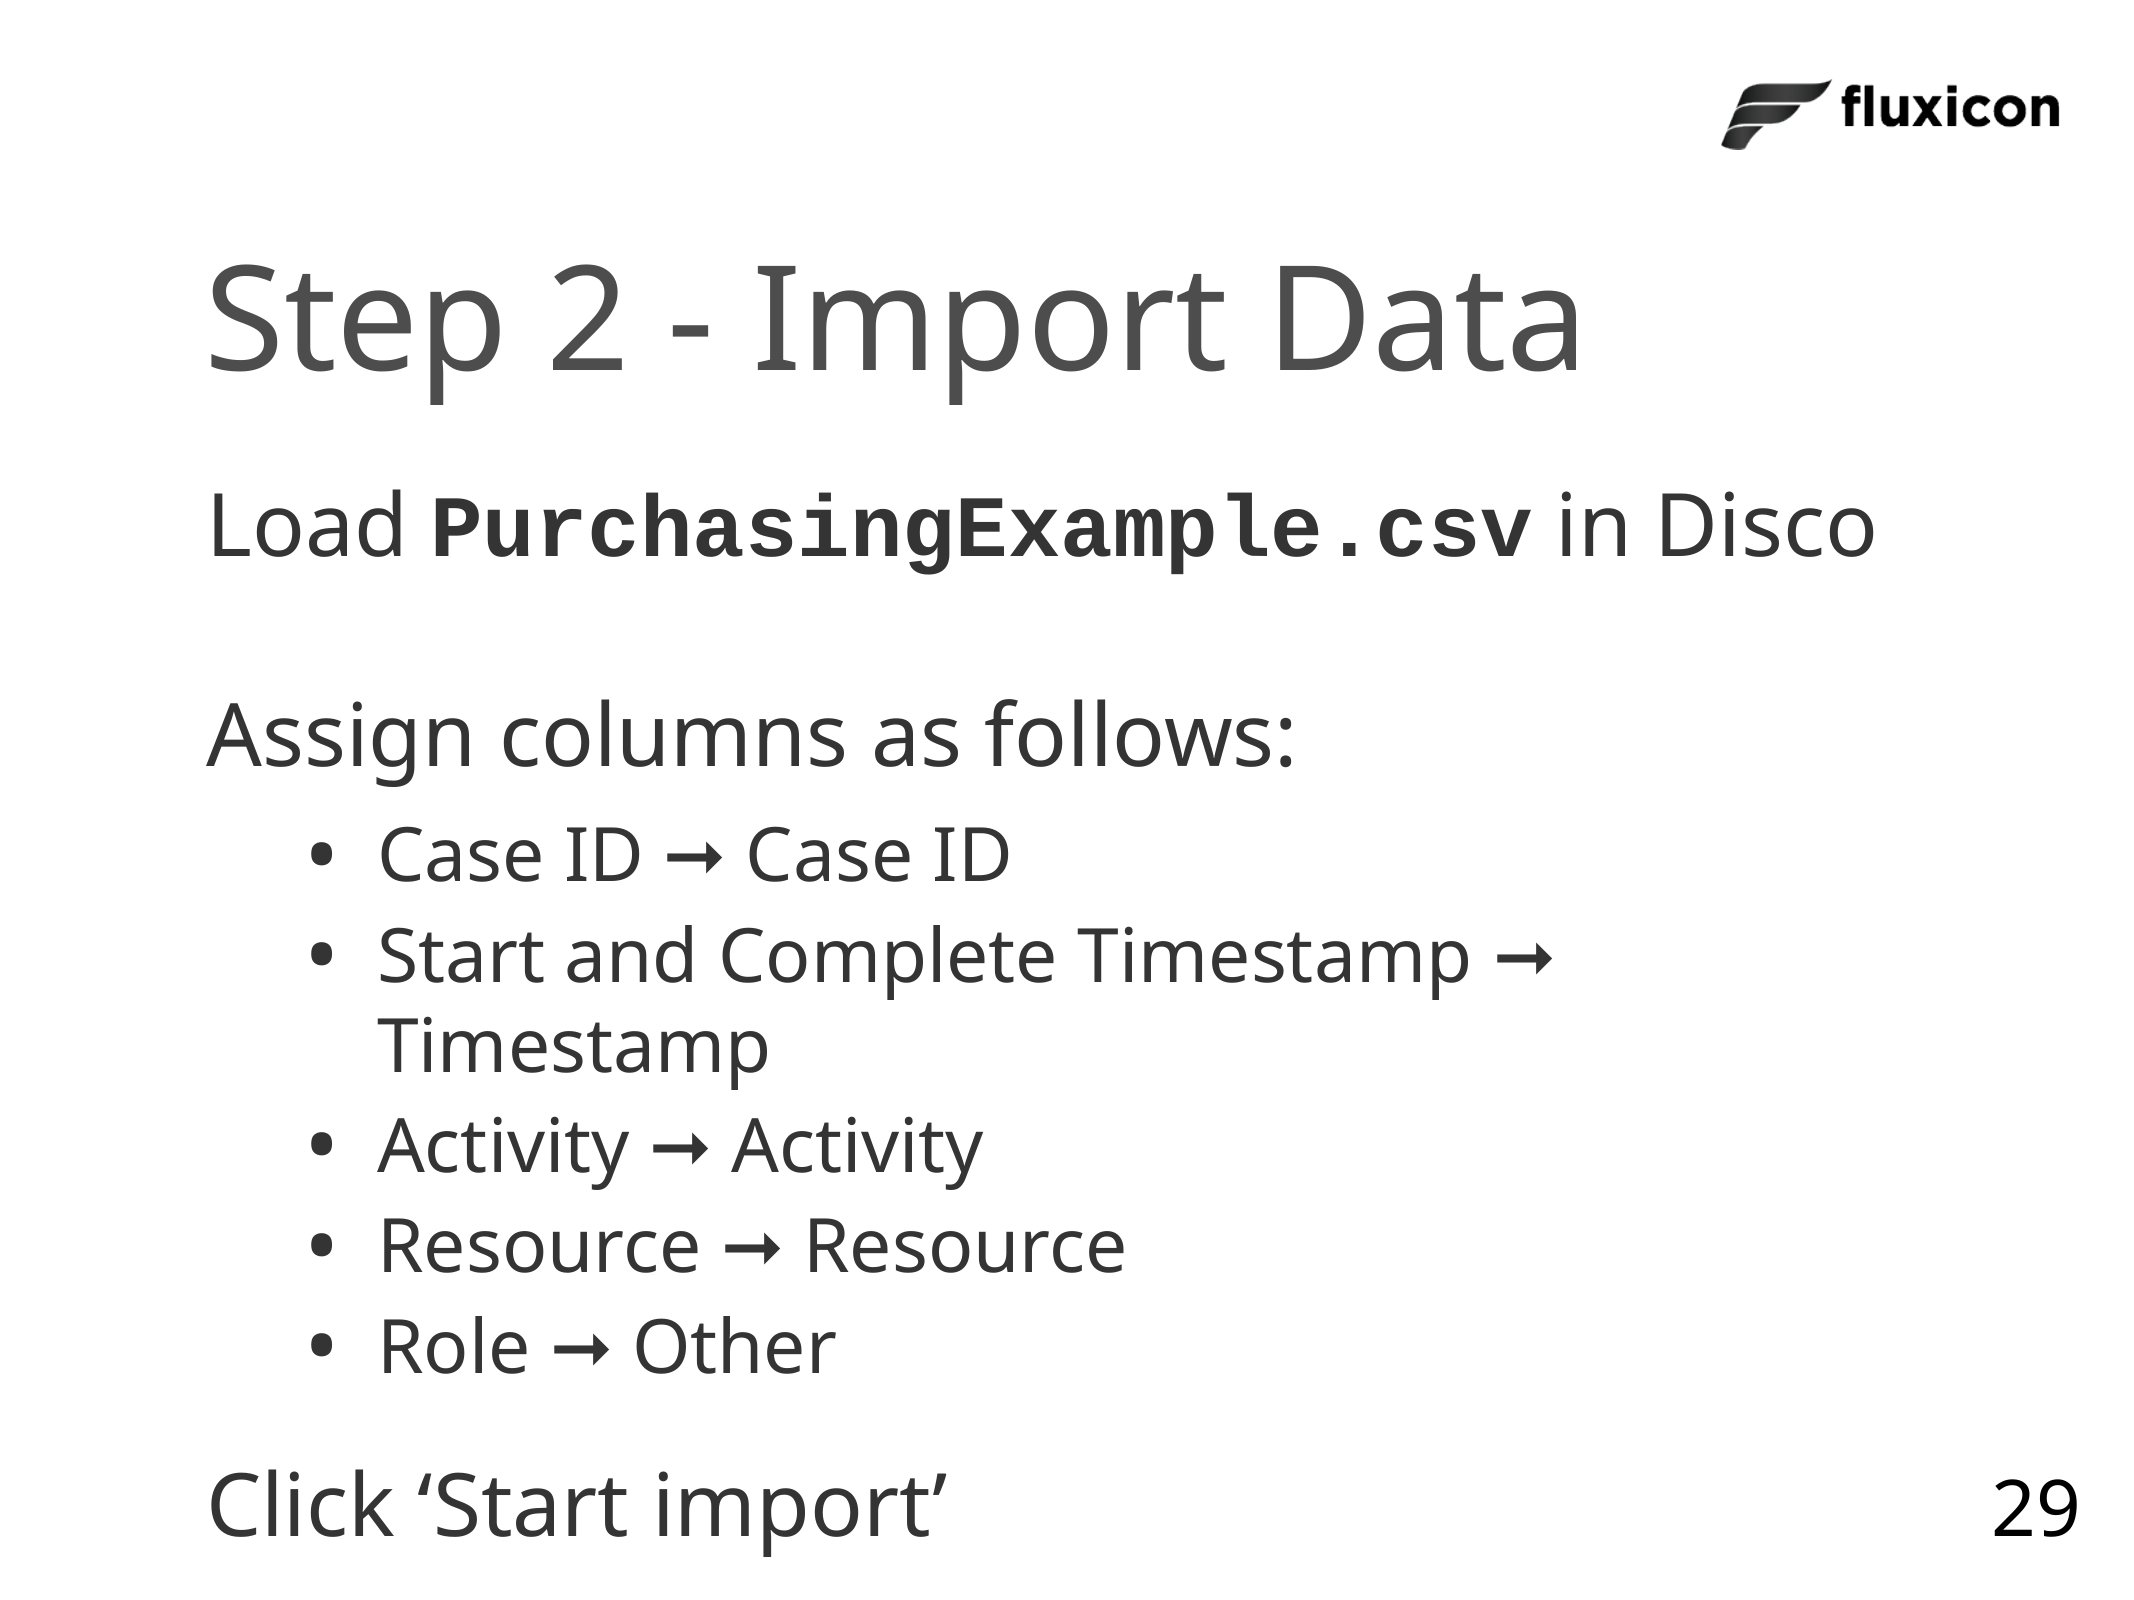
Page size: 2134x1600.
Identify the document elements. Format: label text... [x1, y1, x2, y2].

text_box 29 [1976, 1450, 2105, 1573]
picture [1721, 78, 2063, 150]
title Step 2 - Import Data [197, 208, 1930, 417]
list Load PurchasingExample.csv in Disco Assign columns as follows: Case ID ➞ Case ID Start and Complete Timestamp ➞ Timestamp Activity ➞ Activity Resource ➞ Resource Role ➞ Other Click ‘Start import’ [158, 462, 1940, 1557]
